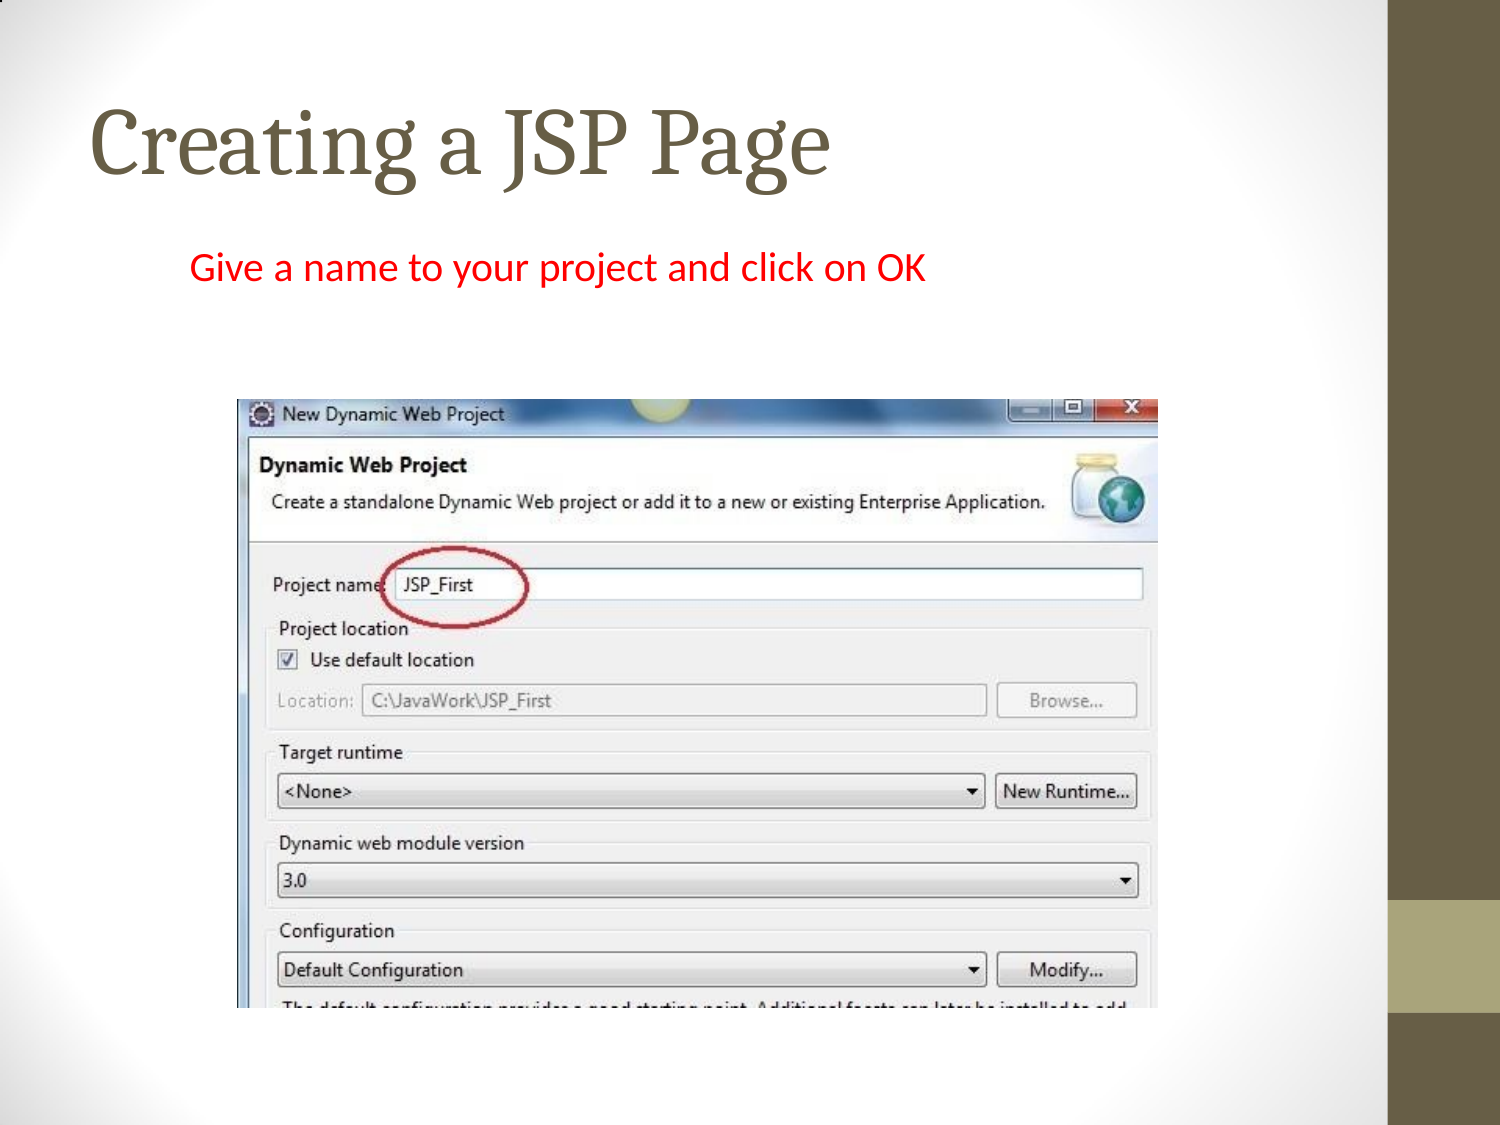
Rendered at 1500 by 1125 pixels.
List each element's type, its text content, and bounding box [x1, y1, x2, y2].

text_box Give a name to your project and click on OK [187, 237, 930, 290]
picture [0, 0, 1387, 1125]
text_box Creating a JSP Page [87, 76, 836, 194]
